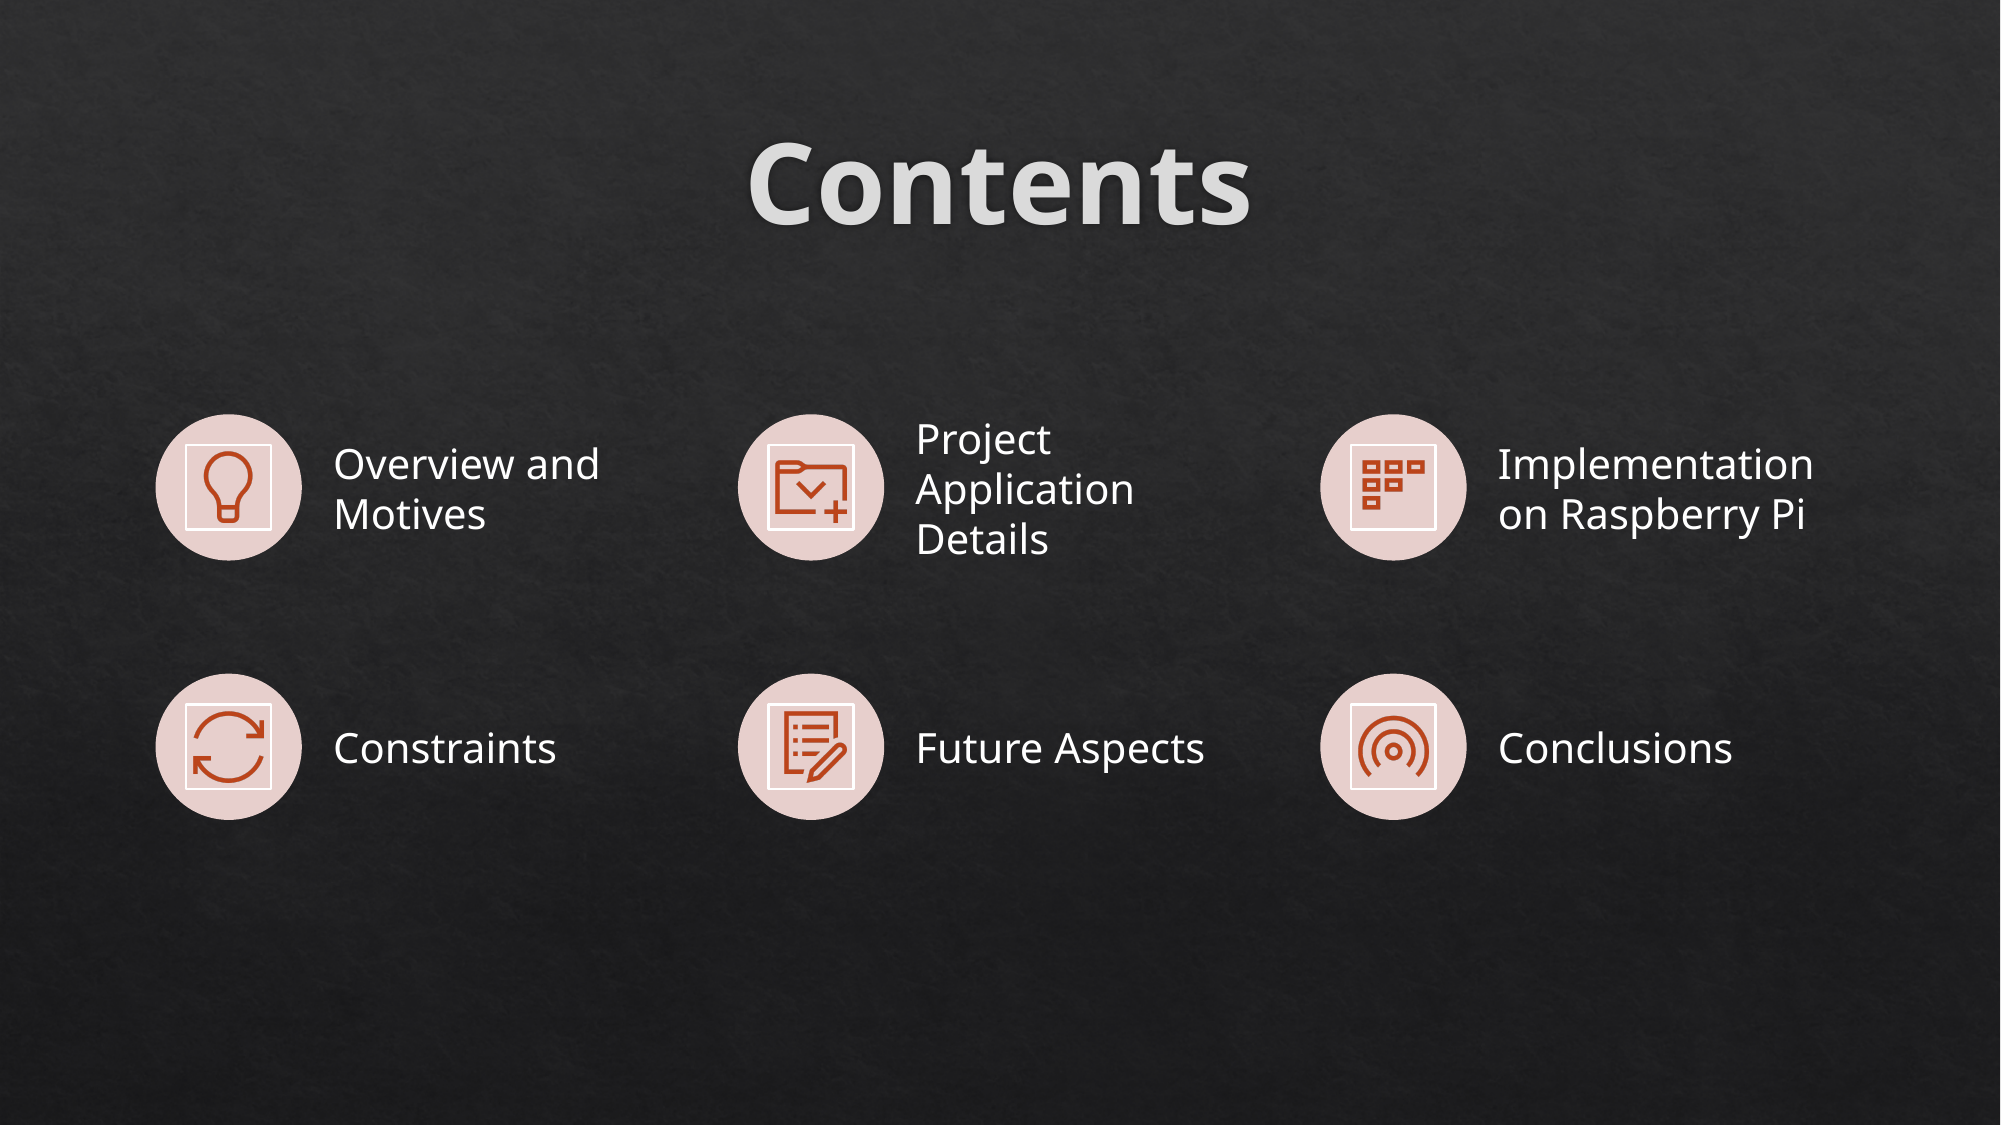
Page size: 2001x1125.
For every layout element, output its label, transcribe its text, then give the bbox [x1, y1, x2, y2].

title Contents [149, 99, 1849, 260]
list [149, 283, 1849, 951]
